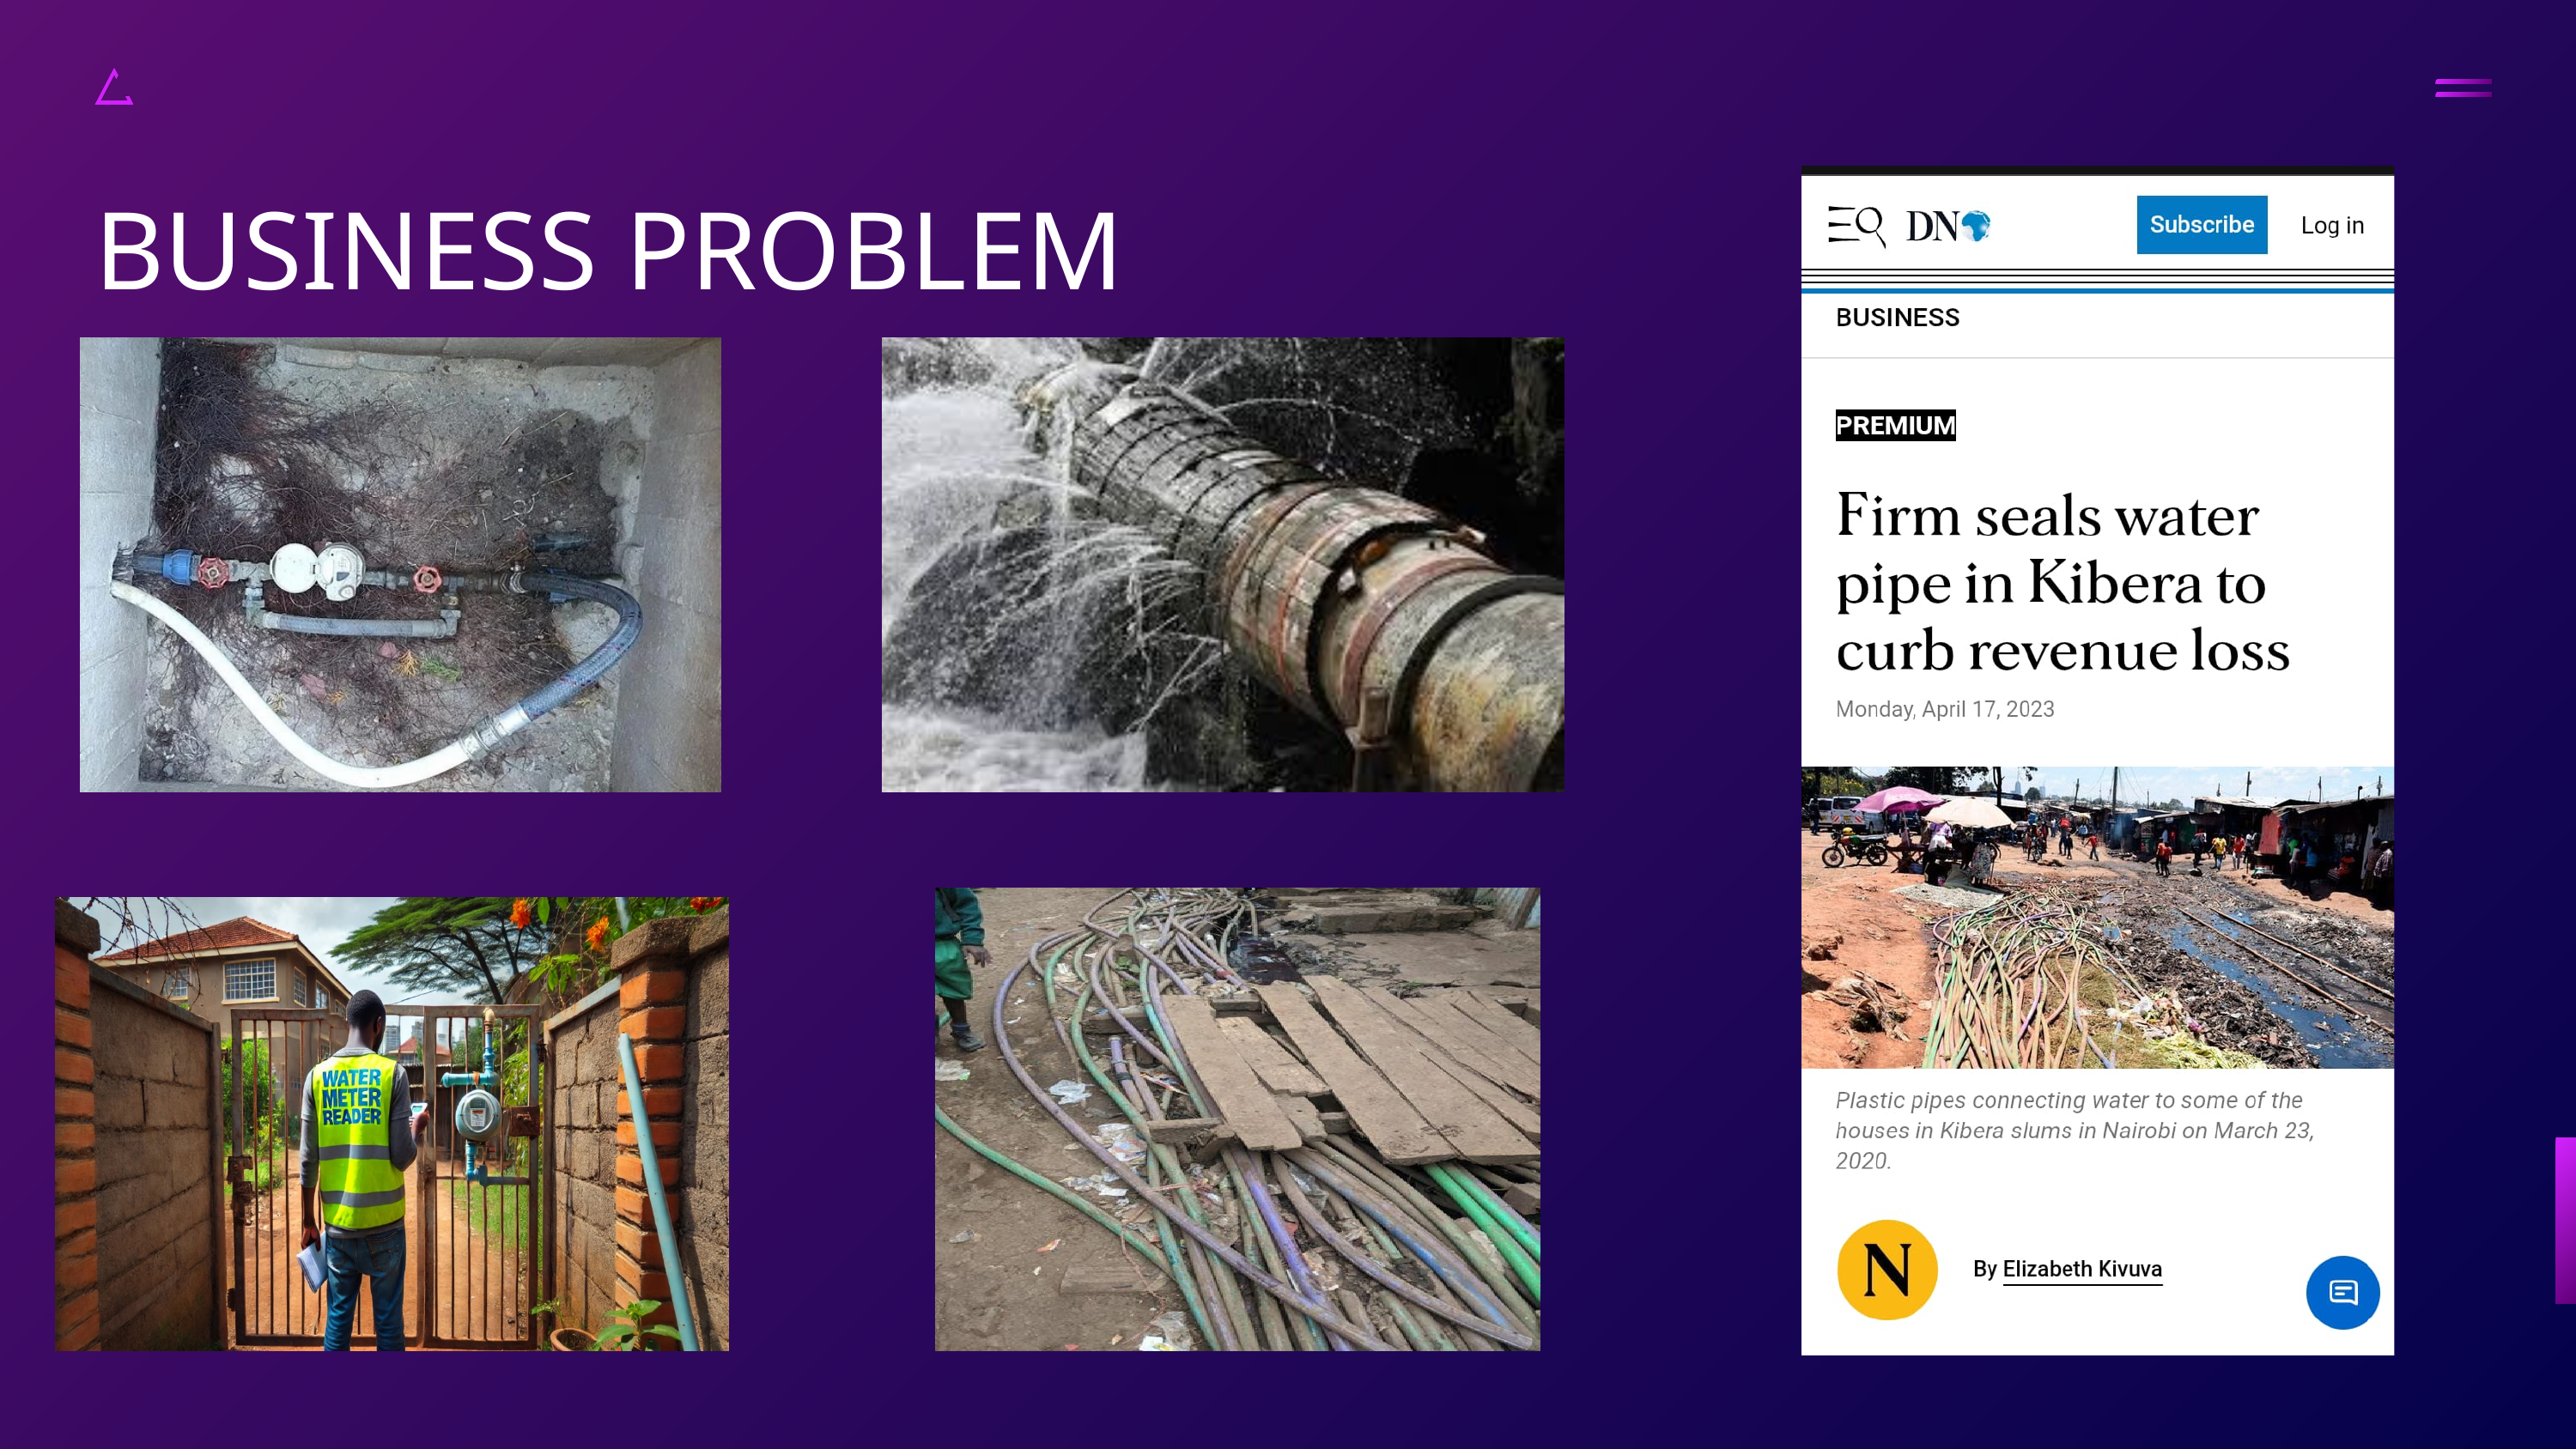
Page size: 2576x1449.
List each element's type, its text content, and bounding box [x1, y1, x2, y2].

picture [934, 888, 1540, 1352]
picture [54, 897, 729, 1352]
picture [881, 337, 1564, 792]
text_box BUSINESS PROBLEM [94, 166, 1220, 312]
picture [1801, 166, 2395, 1355]
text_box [2555, 1137, 2576, 1304]
picture [80, 337, 721, 792]
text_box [2435, 92, 2493, 97]
text_box [94, 67, 134, 105]
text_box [2435, 79, 2493, 84]
